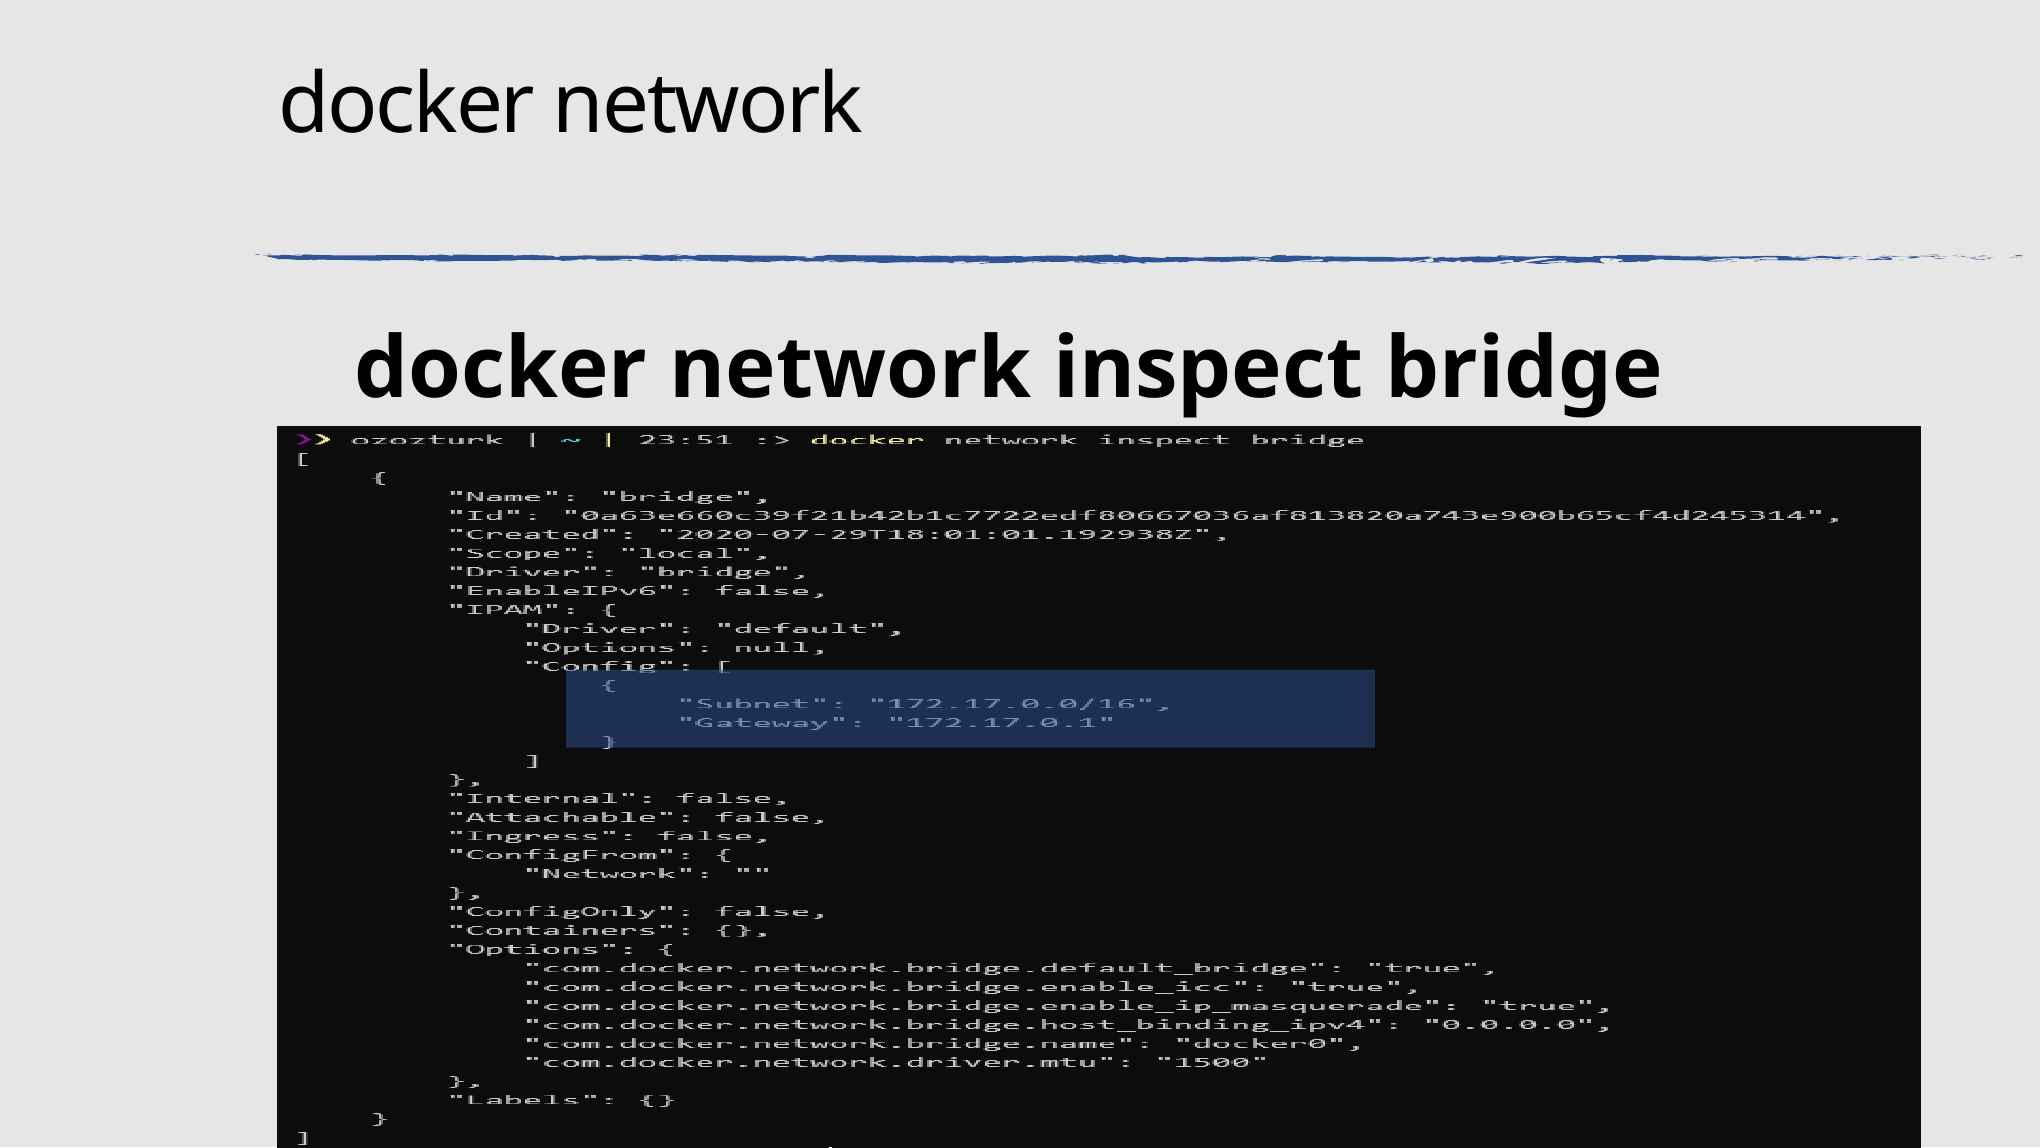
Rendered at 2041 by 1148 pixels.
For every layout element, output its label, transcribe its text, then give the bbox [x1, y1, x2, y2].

list docker network inspect bridge [120, 309, 1921, 1031]
picture [276, 425, 1921, 1148]
title docker network [254, 45, 1786, 217]
